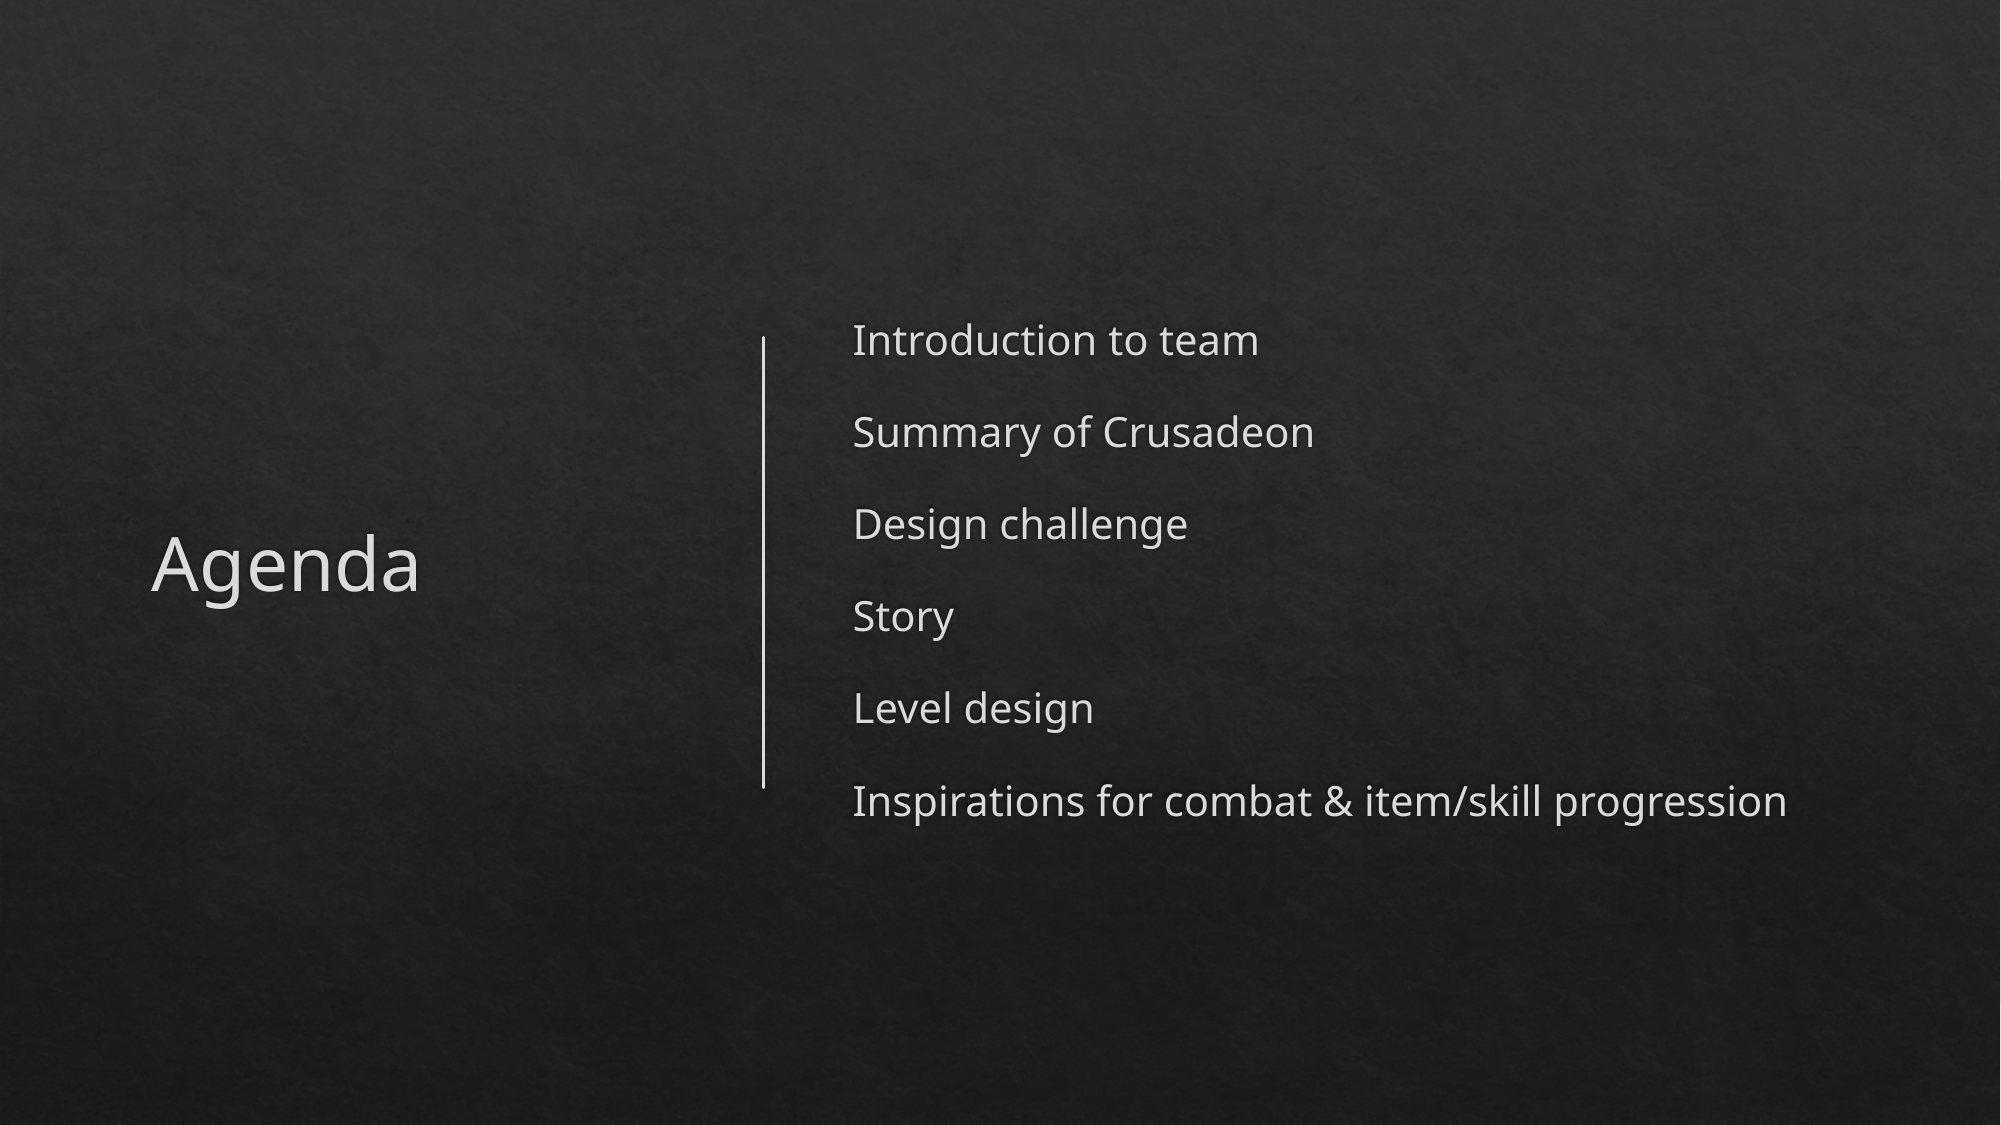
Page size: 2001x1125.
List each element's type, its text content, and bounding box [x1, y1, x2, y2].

text_box [0, 0, 2000, 1125]
title Agenda [136, 183, 709, 942]
list Introduction to team Summary of Crusadeon Design challenge Story Level design Inspirations for combat & item/skill progression [837, 183, 1862, 942]
